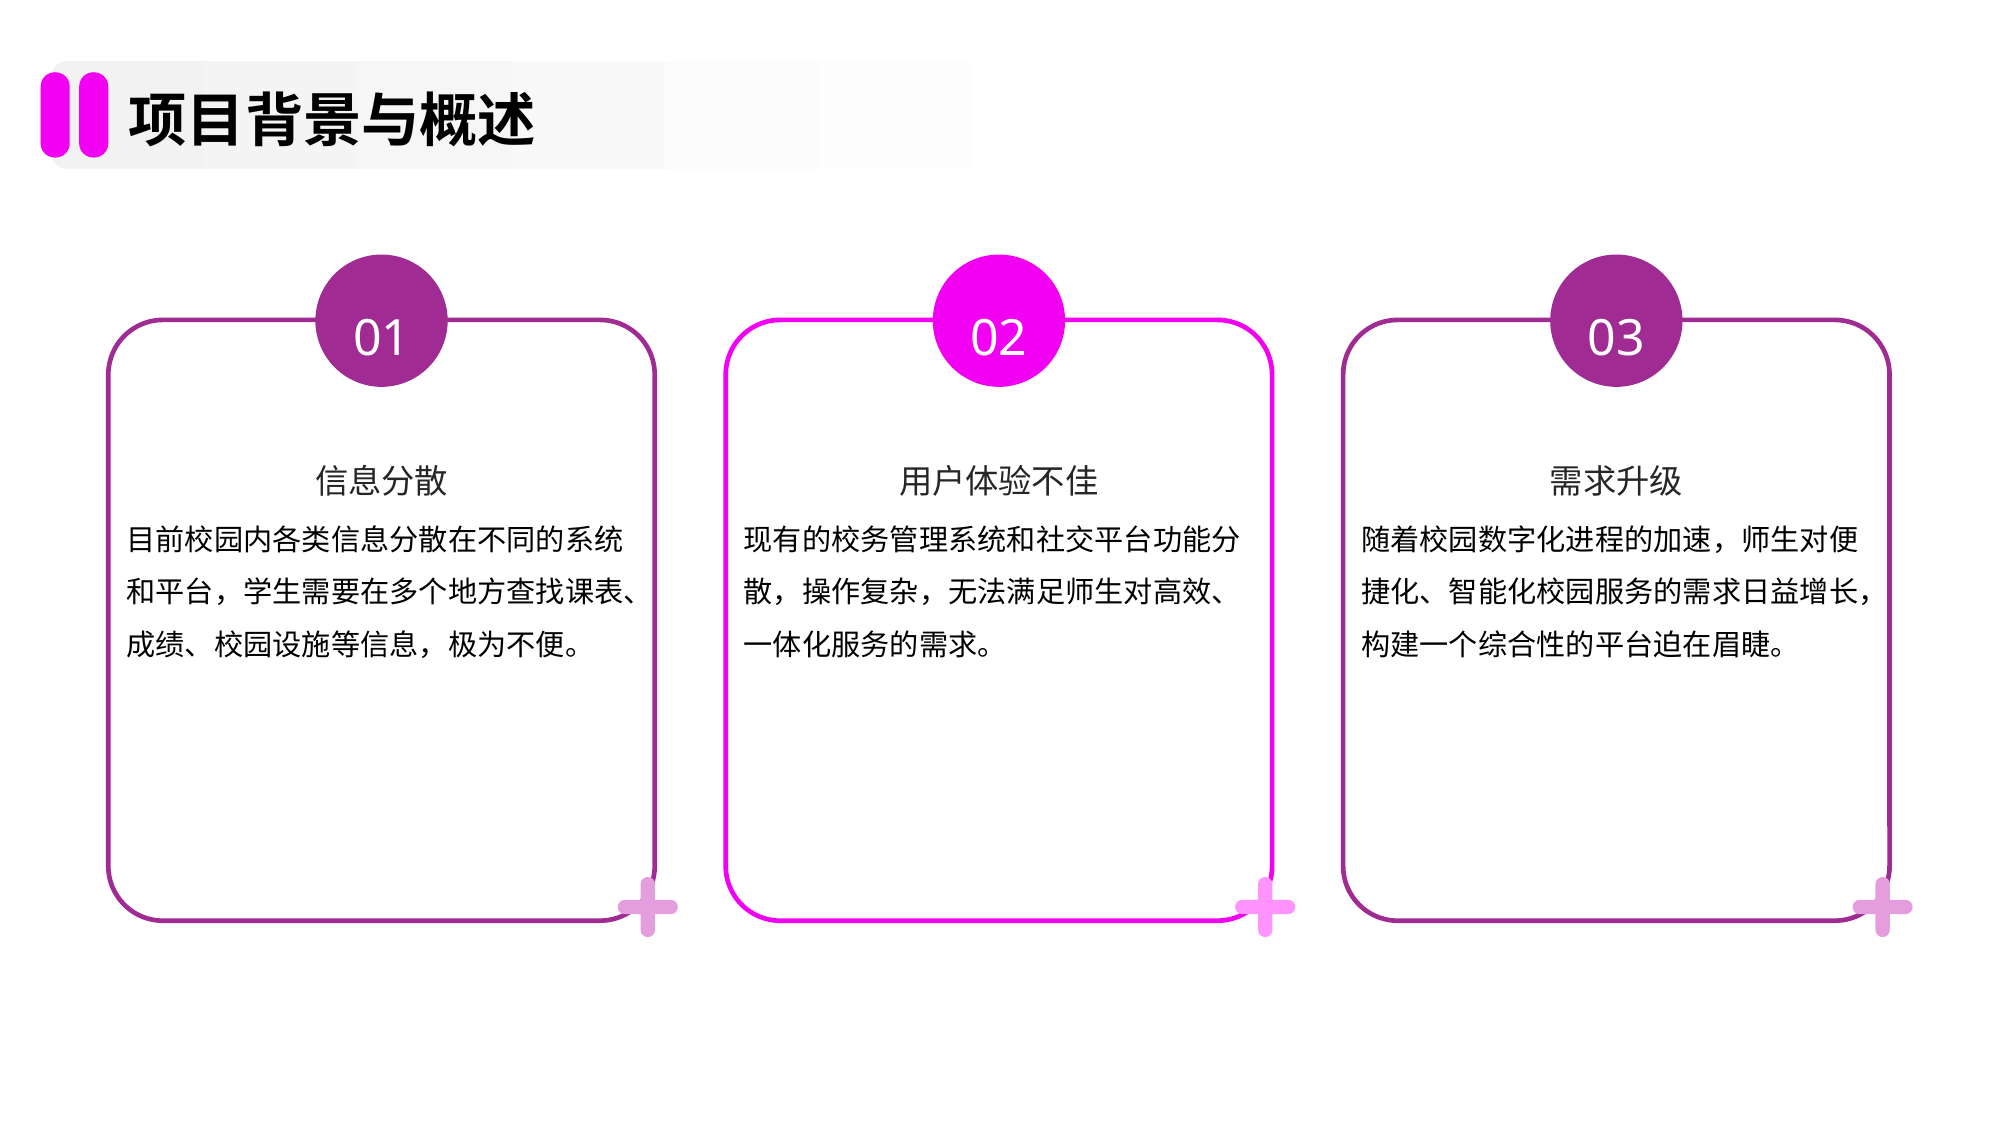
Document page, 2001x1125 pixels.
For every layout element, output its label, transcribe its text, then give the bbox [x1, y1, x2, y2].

text_box [1235, 876, 1296, 938]
text_box 项目背景与概述 [128, 76, 1879, 154]
text_box 03 [1565, 282, 1668, 359]
text_box 现有的校务管理系统和社交平台功能分散，操作复杂，无法满足师生对高效、一体化服务的需求。 [743, 503, 1254, 895]
text_box [40, 72, 70, 158]
text_box [1852, 876, 1913, 938]
text_box [315, 254, 448, 387]
text_box [1550, 254, 1683, 387]
text_box 信息分散 [126, 397, 637, 500]
text_box [108, 319, 655, 921]
text_box 随着校园数字化进程的加速，师生对便捷化、智能化校园服务的需求日益增长，构建一个综合性的平台迫在眉睫。 [1361, 503, 1872, 895]
text_box [932, 254, 1066, 387]
text_box [1343, 319, 1890, 921]
text_box [79, 72, 109, 158]
text_box 目前校园内各类信息分散在不同的系统和平台，学生需要在多个地方查找课表、成绩、校园设施等信息，极为不便。 [126, 503, 637, 895]
text_box [725, 319, 1273, 921]
text_box 01 [330, 282, 433, 359]
text_box [617, 876, 678, 938]
text_box 用户体验不佳 [743, 397, 1254, 500]
text_box 02 [948, 282, 1050, 359]
text_box 需求升级 [1361, 397, 1872, 500]
text_box [52, 61, 1393, 169]
